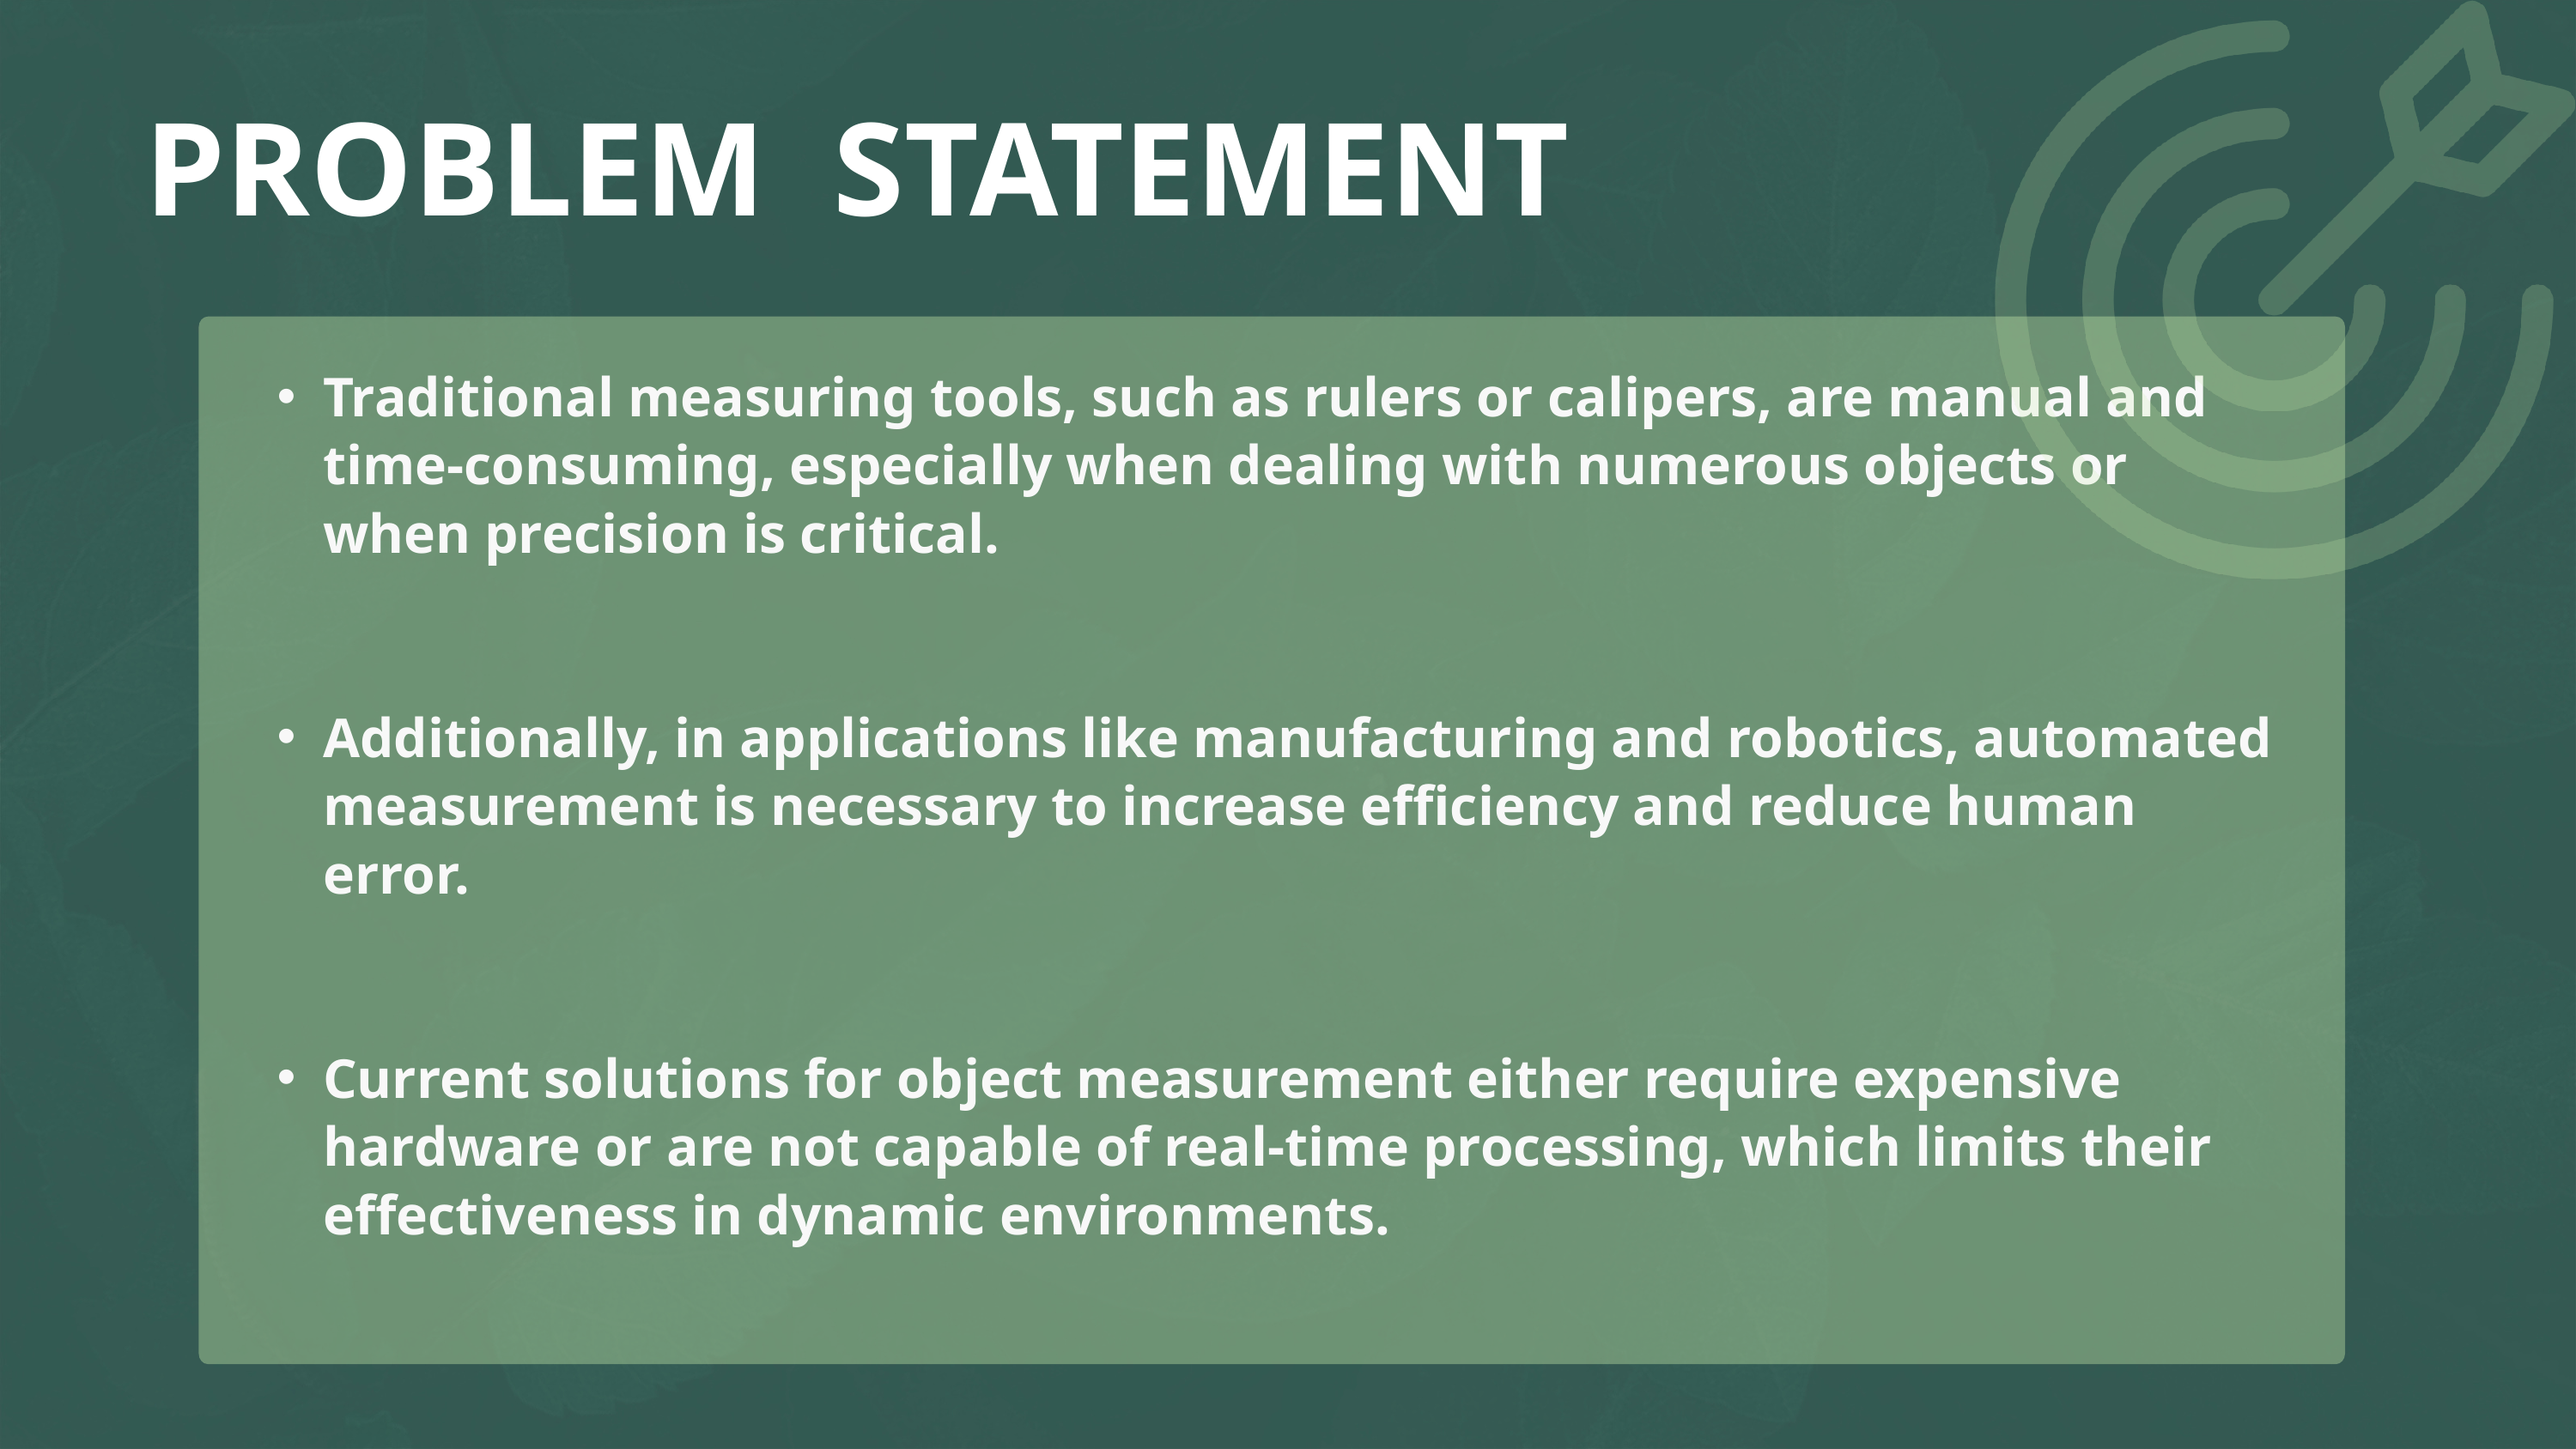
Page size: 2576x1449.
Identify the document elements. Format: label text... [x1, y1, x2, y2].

text_box PROBLEM STATEMENT [144, 112, 1930, 242]
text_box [198, 316, 2346, 1365]
text_box [0, 0, 2576, 1449]
text_box [1995, 0, 2576, 579]
